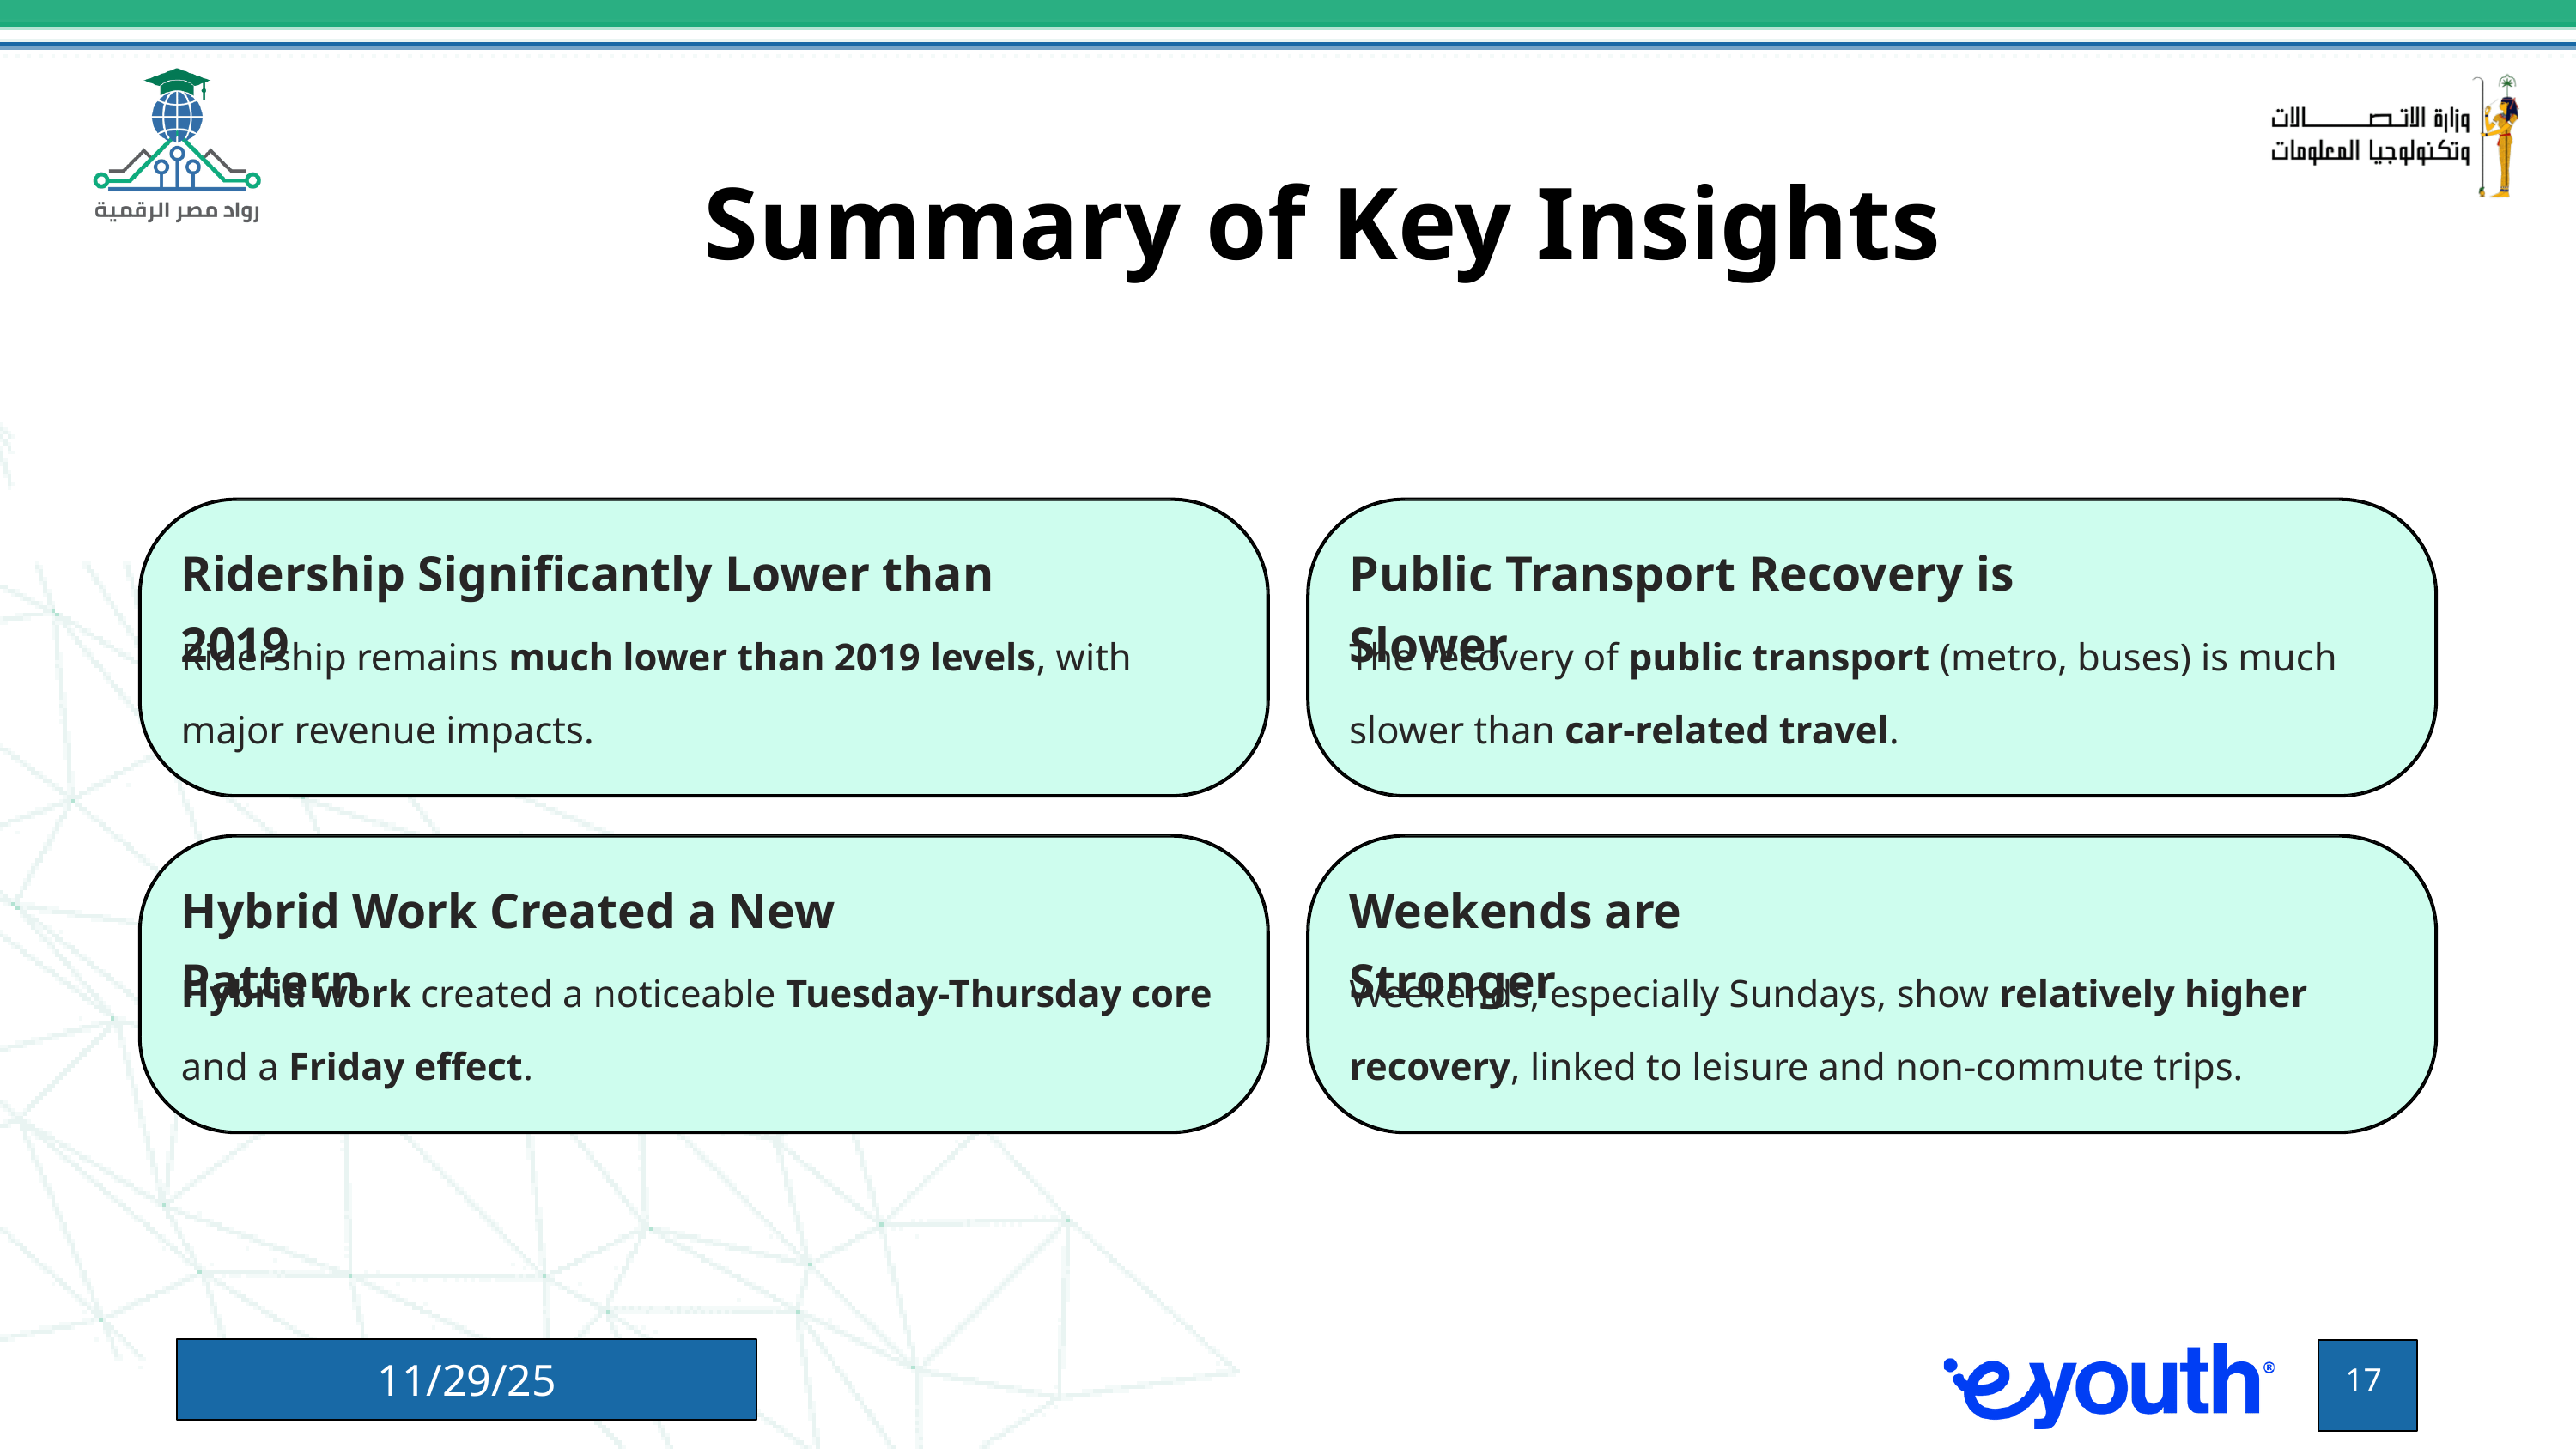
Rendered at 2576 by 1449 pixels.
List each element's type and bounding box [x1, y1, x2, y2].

text_box [176, 1338, 757, 1342]
text_box [2318, 1339, 2418, 1432]
text_box [138, 834, 1269, 1134]
text_box [2263, 69, 2535, 205]
text_box [0, 0, 2576, 1449]
text_box [1306, 834, 2438, 1134]
text_box [19, 0, 335, 294]
text_box [138, 498, 1269, 797]
text_box [1306, 498, 2438, 797]
text_box [176, 1342, 757, 1421]
text_box [1819, 1342, 2399, 1421]
